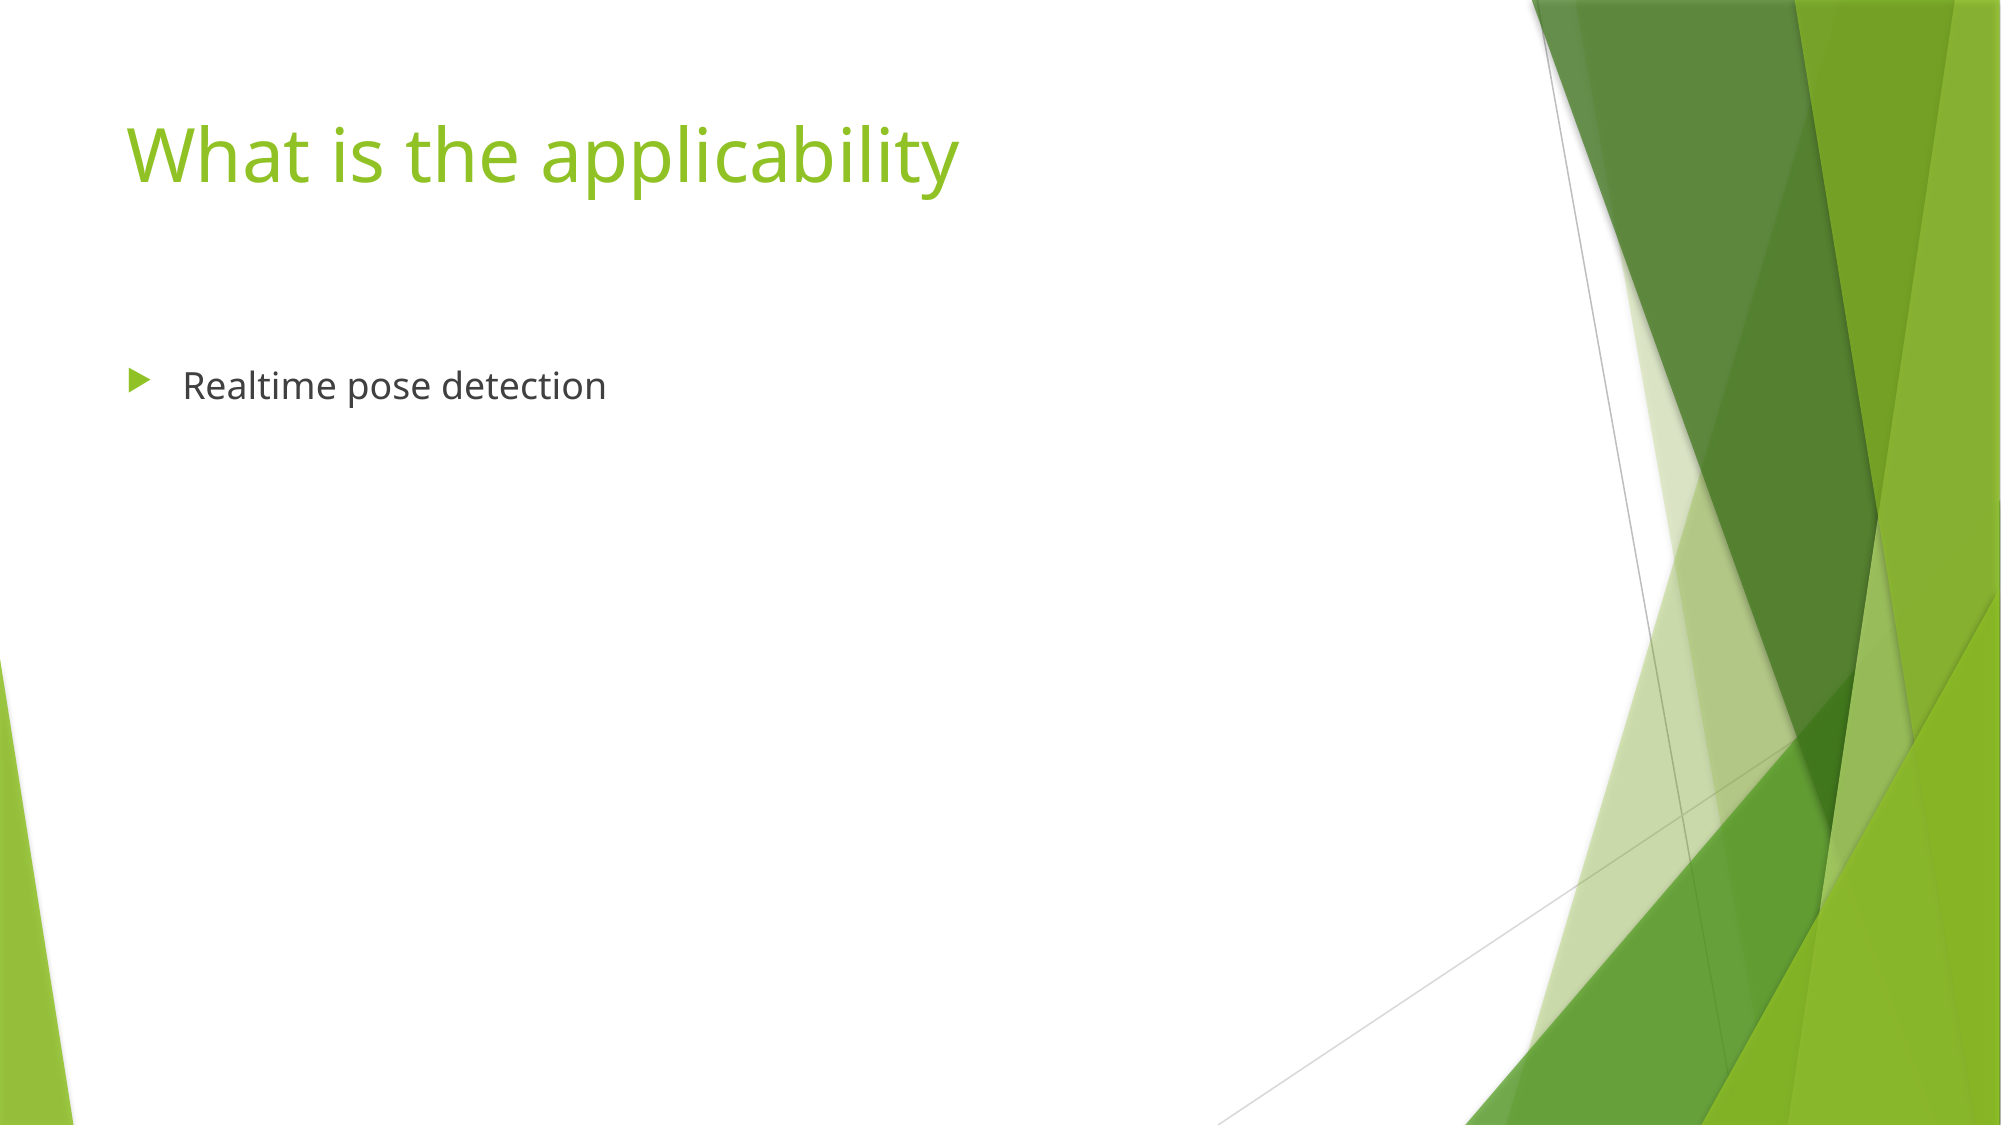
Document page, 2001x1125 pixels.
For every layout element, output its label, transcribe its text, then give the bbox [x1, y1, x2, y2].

list Realtime pose detection [111, 354, 1522, 992]
title What is the applicability [111, 99, 1522, 317]
